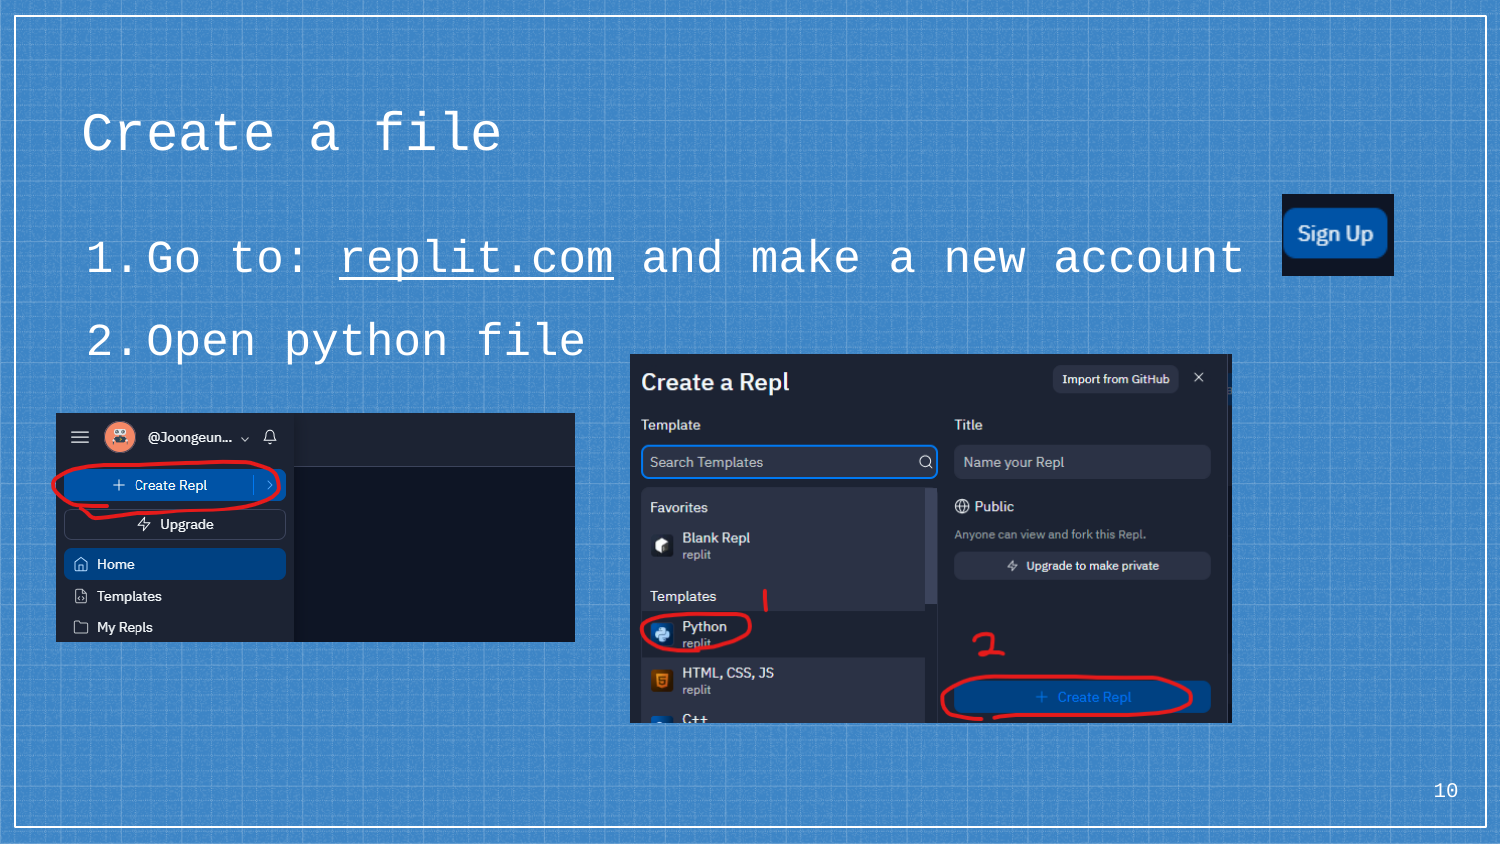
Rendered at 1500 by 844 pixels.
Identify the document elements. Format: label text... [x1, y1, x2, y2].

title Create a file [66, 81, 1417, 149]
picture [0, 0, 1500, 844]
slide_number ‹#› [1398, 761, 1474, 810]
list Go to: replit.com and make a new account Open python file [56, 184, 1417, 782]
